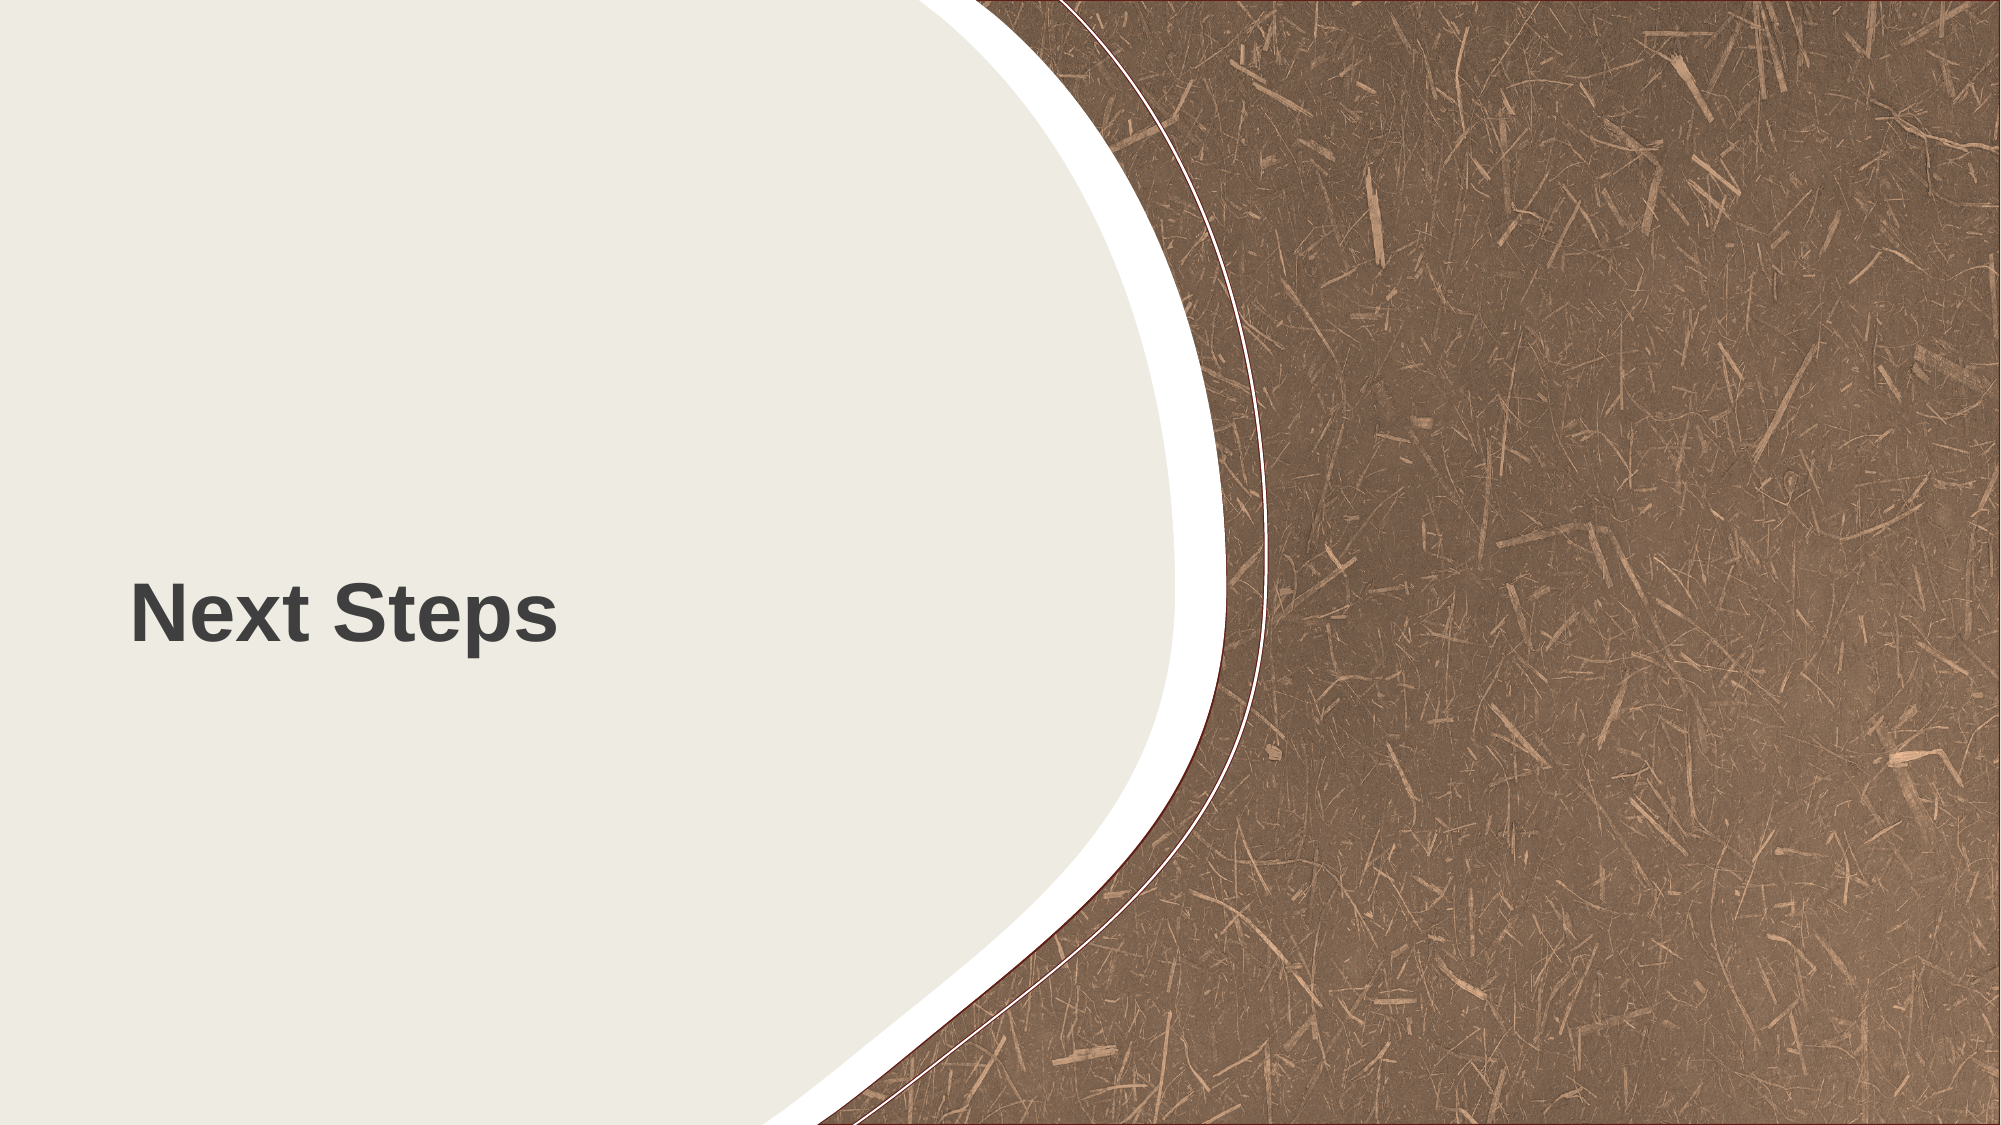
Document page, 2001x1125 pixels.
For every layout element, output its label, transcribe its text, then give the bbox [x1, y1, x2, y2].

title Next Steps [111, 117, 1050, 674]
picture [862, 1, 1998, 1123]
picture [823, 1, 1263, 1123]
